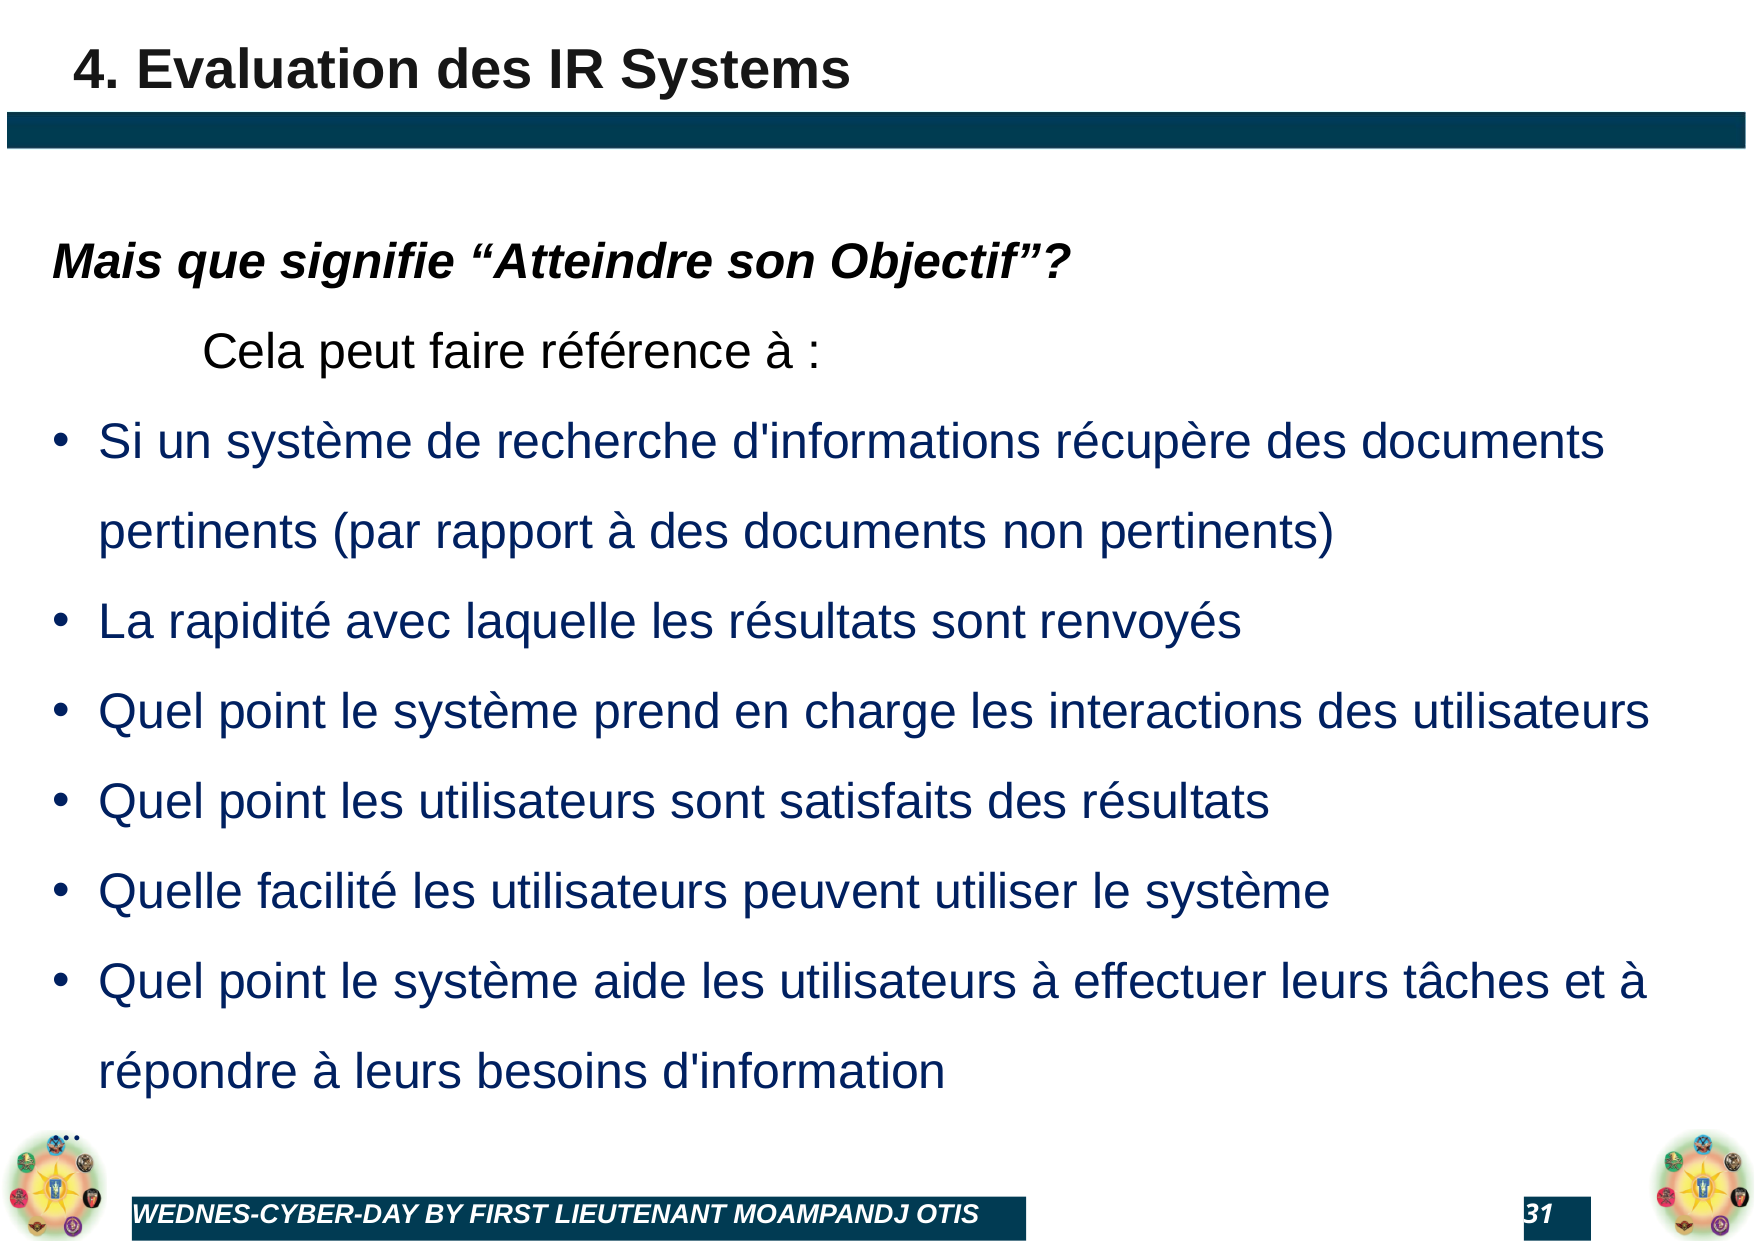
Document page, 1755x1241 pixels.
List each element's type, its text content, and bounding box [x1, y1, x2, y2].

picture [7, 111, 1746, 117]
text_box 4. Evaluation des IR Systems [73, 32, 786, 93]
picture [1, 1130, 107, 1241]
picture [7, 120, 1746, 150]
text_box Mais que signifie “Atteindre son Objectif”? Cela peut faire référence à : Si un système de recherche d'informations récupère des documents pertinents (par rapport à des documents non pertinents) La rapidité avec laquelle les résultats sont renvoyés Quel point le système prend en charge les interactions des utilisateurs Quel point les utilisateurs sont satisfaits des résultats Quelle facilité les utilisateurs peuvent utiliser le système Quel point le système aide les utilisateurs à effectuer leurs tâches et à répondre à leurs besoins d'information … [37, 191, 1734, 1157]
picture [1648, 1129, 1755, 1241]
